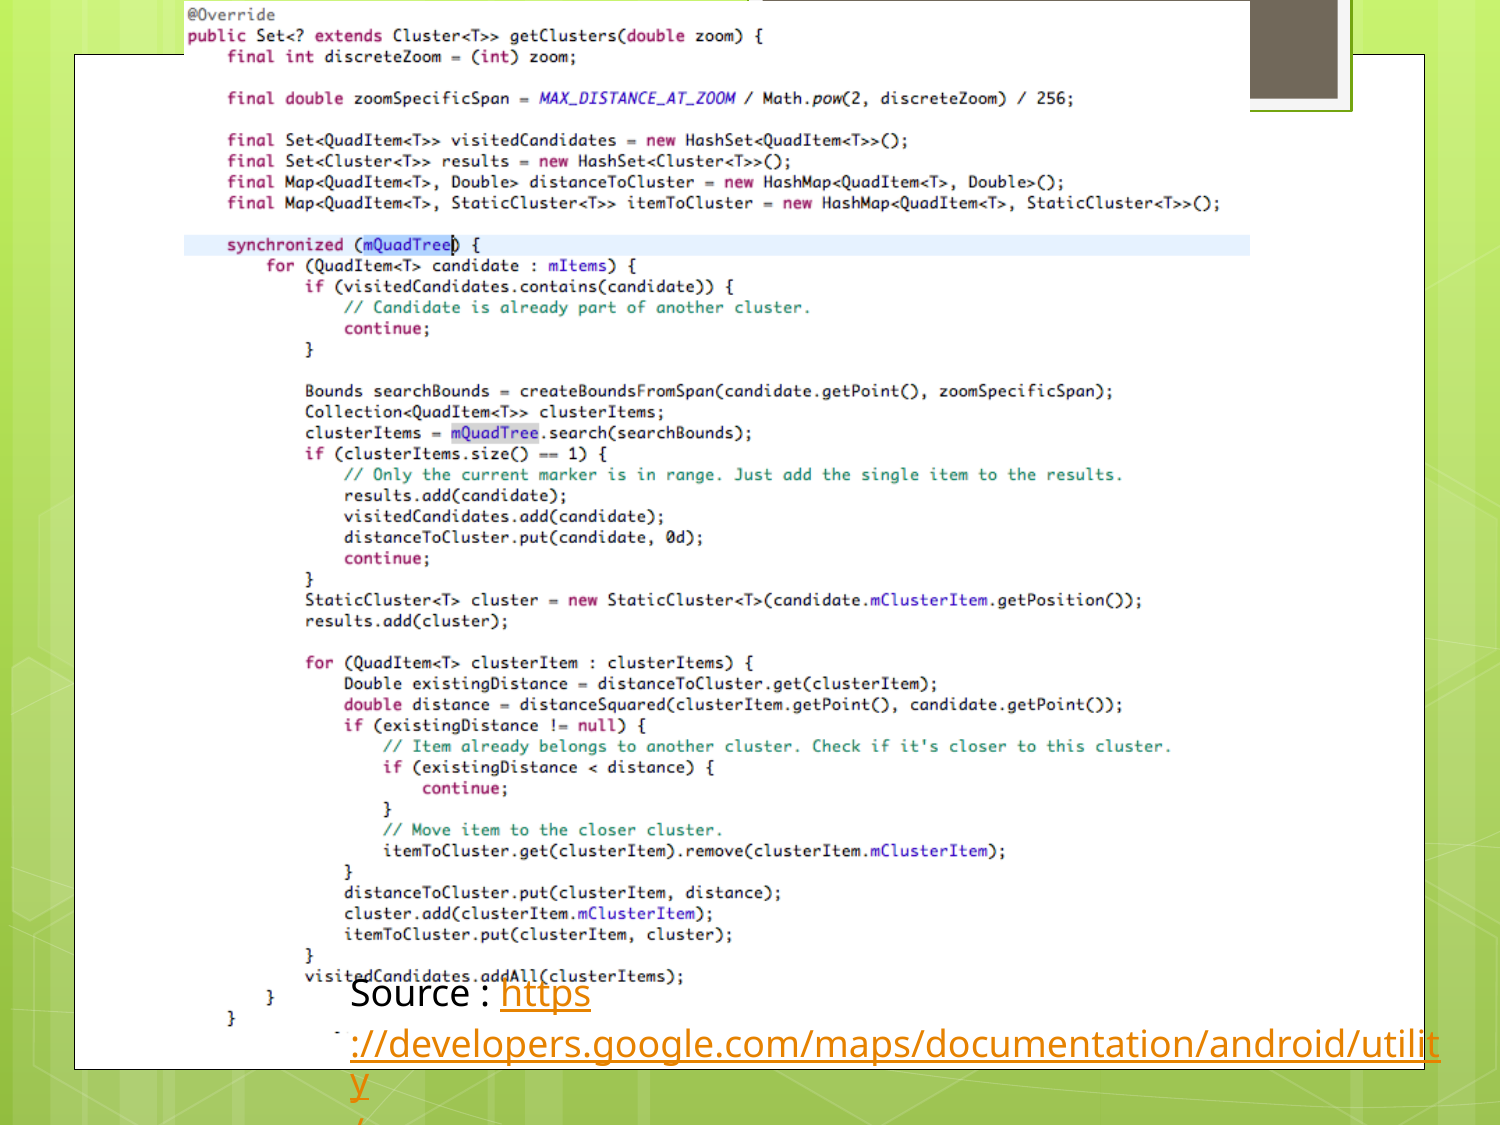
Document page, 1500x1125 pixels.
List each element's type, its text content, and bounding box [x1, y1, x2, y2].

picture [184, 0, 1251, 1039]
text_box Source : https://developers.google.com/maps/documentation/android/utility/ [335, 961, 1474, 1125]
